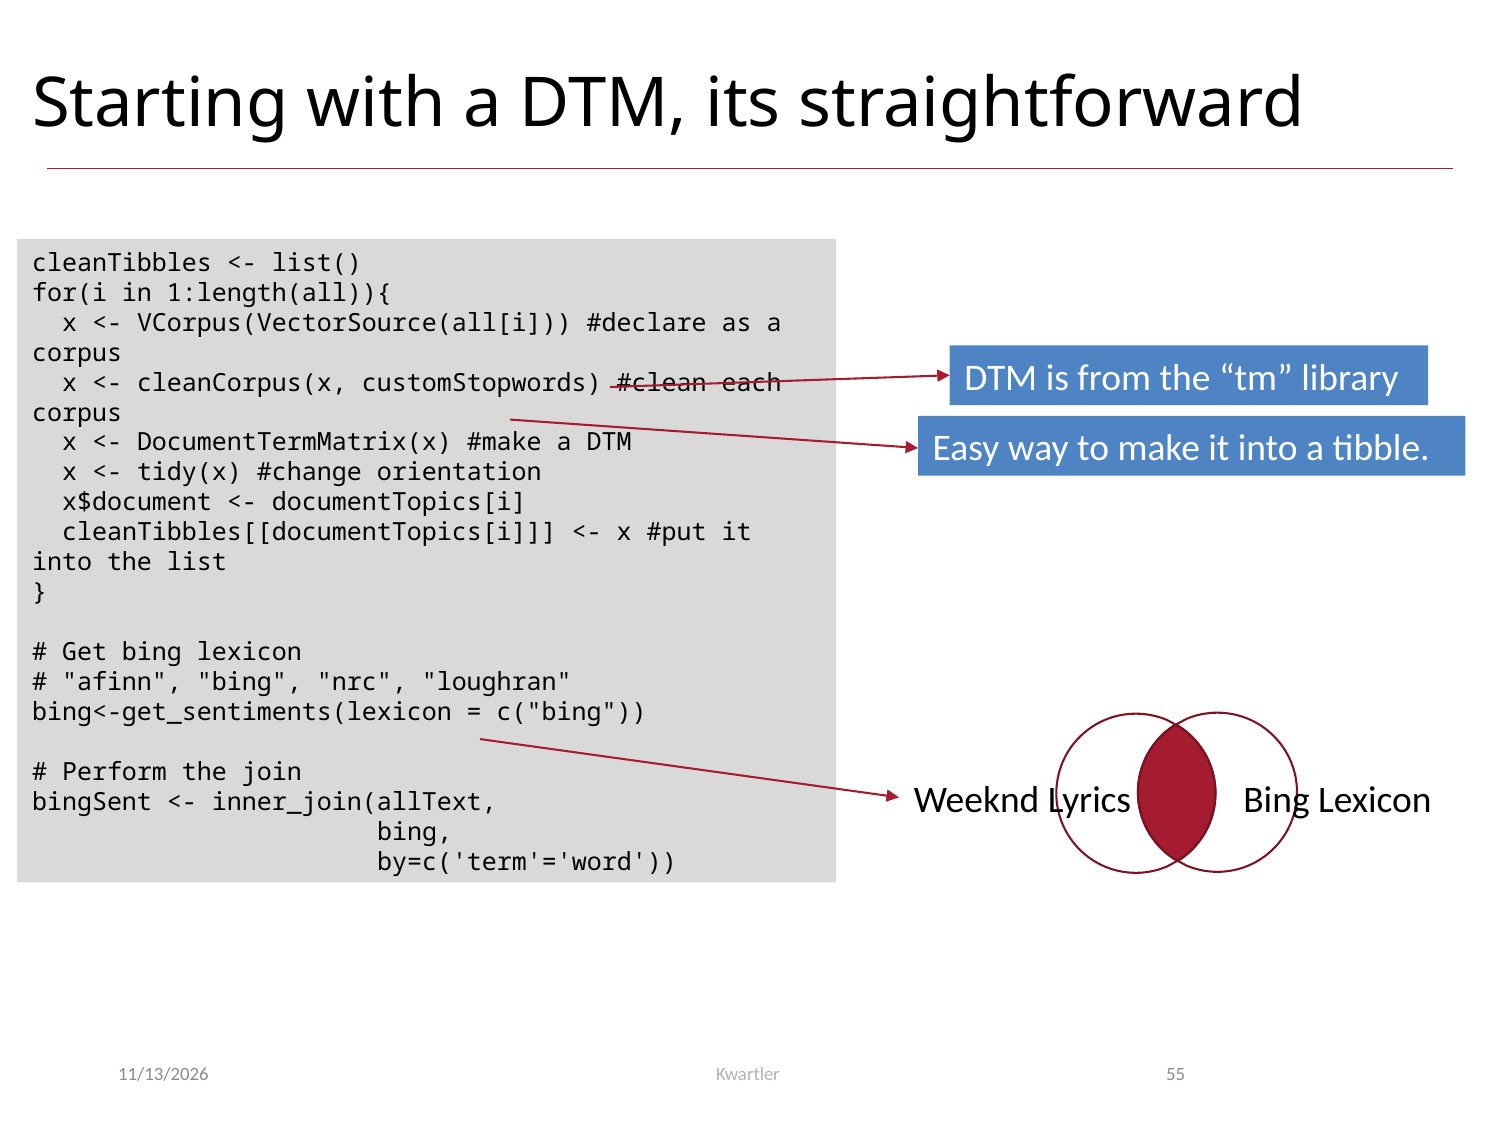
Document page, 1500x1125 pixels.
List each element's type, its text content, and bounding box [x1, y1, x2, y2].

title Starting with a DTM, its straightforward [17, 59, 1397, 157]
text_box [1056, 712, 1298, 873]
text_box Bing Lexicon [1298, 767, 1447, 828]
text_box Weeknd Lyrics [898, 767, 1056, 828]
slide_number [103, 1042, 441, 1103]
footer Kwartler [496, 1042, 1004, 1103]
text_box Easy way to make it into a tibble. [918, 415, 1466, 476]
text_box cleanTibbles <- list() for(i in 1:length(all)){ x <- VCorpus(VectorSource(all[i])) #declare as a corpus x <- cleanCorpus(x, customStopwords) #clean each corpus x <- DocumentTermMatrix(x) #make a DTM x <- tidy(x) #change orientation x$document <- documentTopics[i] cleanTibbles[[documentTopics[i]]] <- x #put it into the list } # Get bing lexicon # "afinn", "bing", "nrc", "loughran" bing<-get_sentiments(lexicon = c("bing")) # Perform the join bingSent <- inner_join(allText, bing, by=c('term'='word')) [17, 238, 837, 883]
slide_number 55 [1059, 1042, 1200, 1103]
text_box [609, 375, 950, 387]
text_box DTM is from the “tm” library [949, 345, 1429, 406]
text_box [479, 739, 912, 793]
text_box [509, 419, 918, 448]
